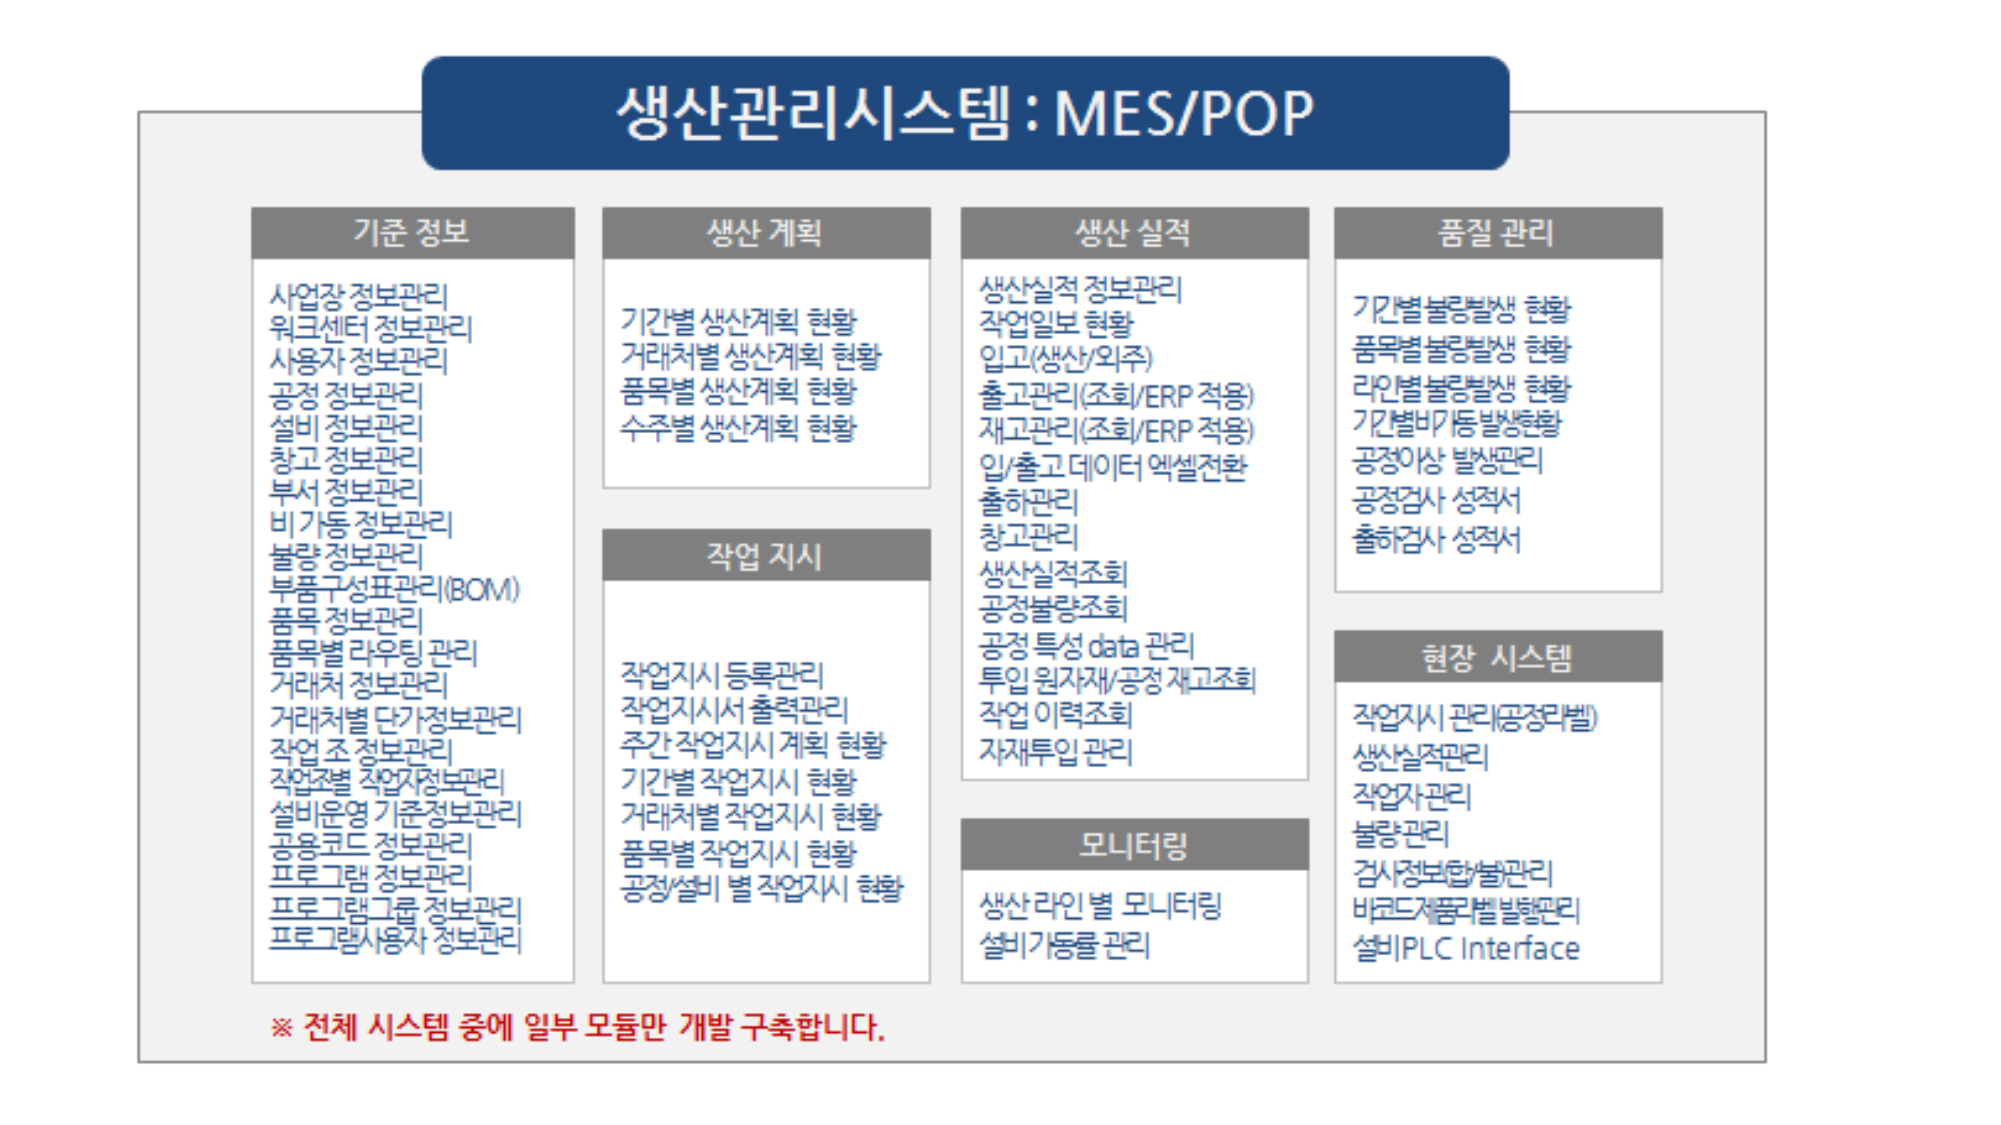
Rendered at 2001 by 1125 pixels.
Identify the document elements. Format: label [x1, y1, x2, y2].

picture [111, 52, 1780, 1069]
